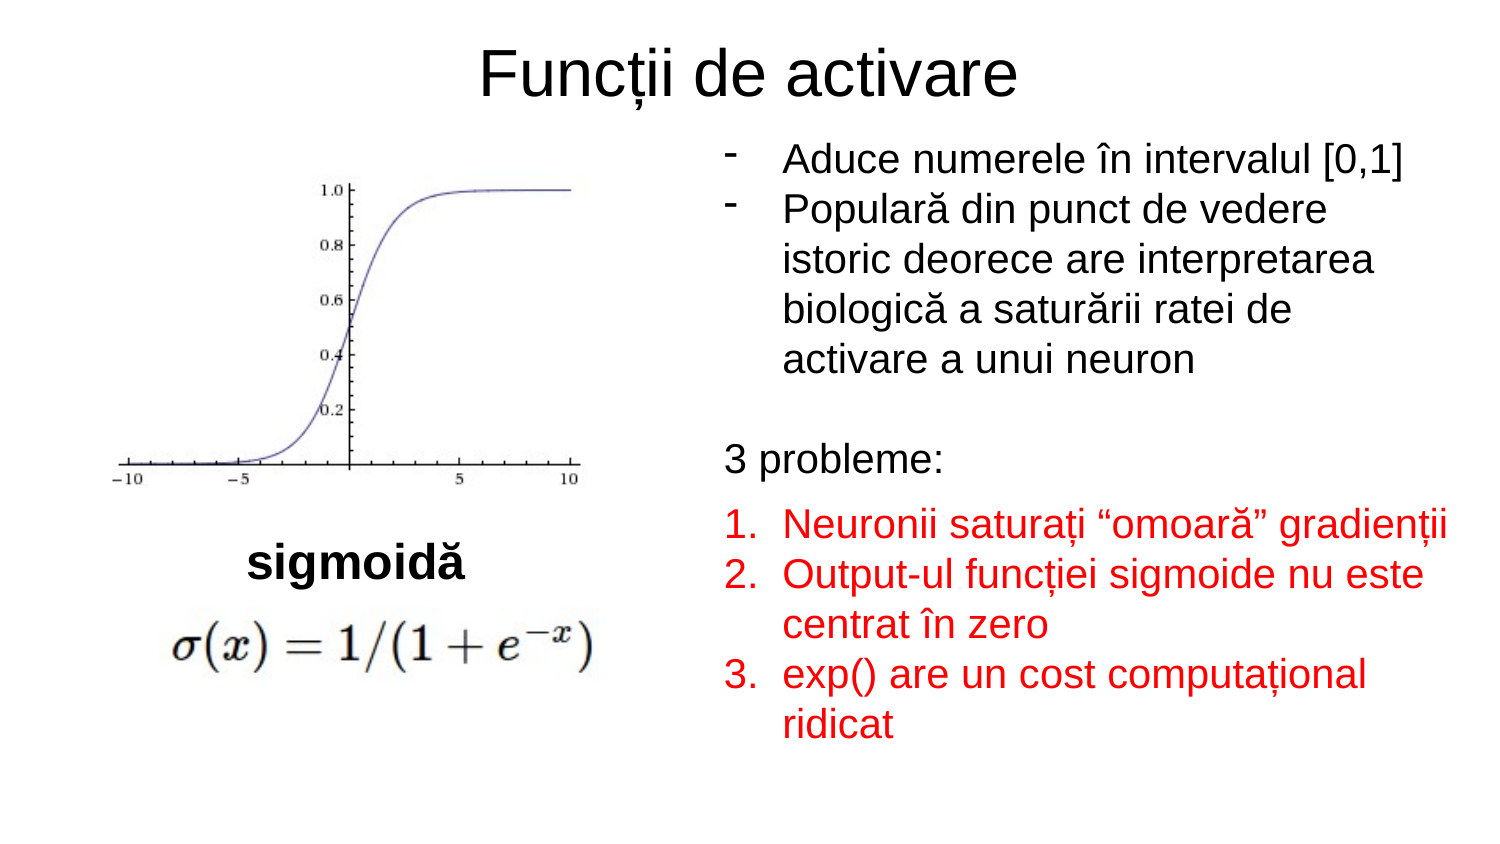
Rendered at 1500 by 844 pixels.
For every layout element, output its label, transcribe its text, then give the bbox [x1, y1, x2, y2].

picture [86, 174, 587, 494]
picture [159, 607, 599, 682]
text_box Neuronii saturați “omoară” gradienții Output-ul funcției sigmoide nu este centrat în zero exp() are un cost computațional ridicat [692, 481, 1472, 798]
text_box sigmoidă [231, 514, 505, 589]
text_box Funcții de activare [21, 14, 1478, 136]
text_box Aduce numerele în intervalul [0,1] Populară din punct de vedere istoric deorece are interpretarea biologică a saturării ratei de activare a unui neuron 3 probleme: [692, 136, 1448, 481]
